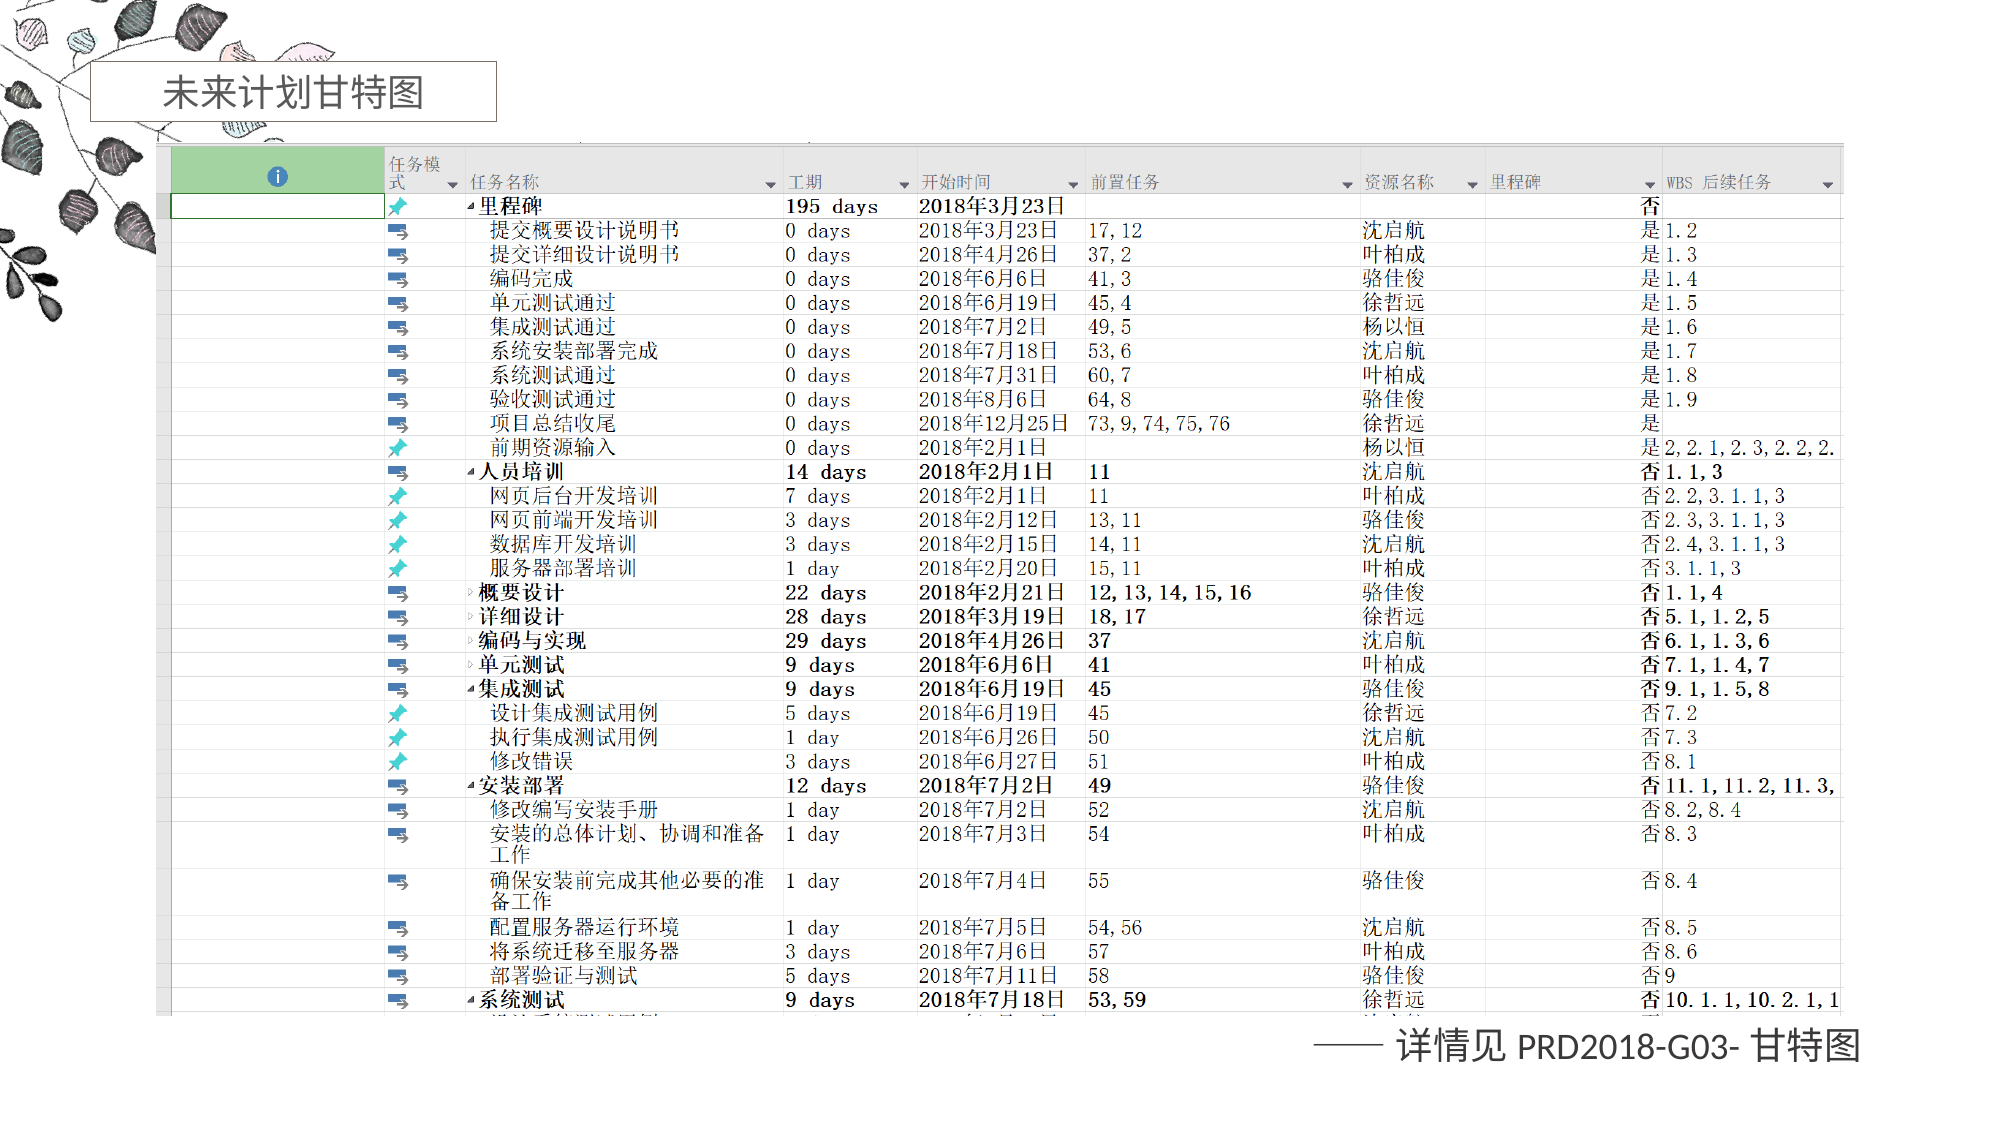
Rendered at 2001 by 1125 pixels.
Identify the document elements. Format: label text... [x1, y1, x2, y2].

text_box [0, 0, 498, 659]
text_box ——详情见PRD2018-G03-甘特图 [1296, 1015, 1877, 1075]
picture [156, 142, 1844, 1016]
